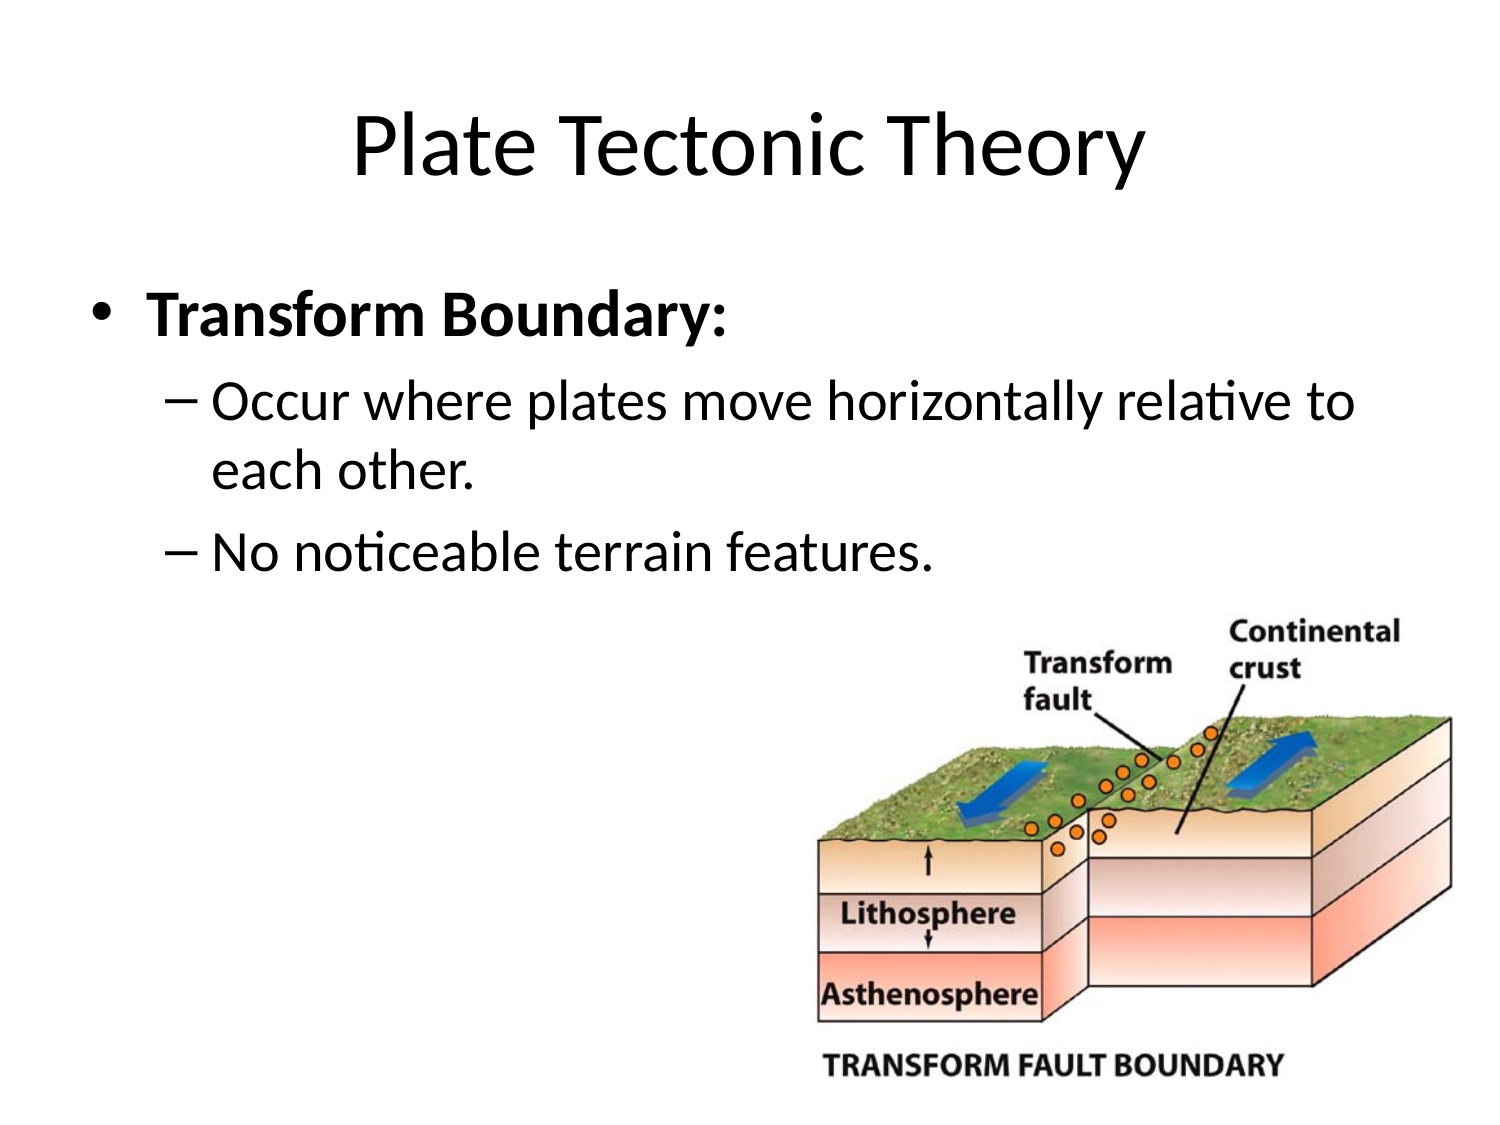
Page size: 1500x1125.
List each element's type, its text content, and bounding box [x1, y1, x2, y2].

title Plate Tectonic Theory [75, 45, 1425, 233]
picture [812, 612, 1459, 1090]
list Transform Boundary: Occur where plates move horizontally relative to each other. No noticeable terrain features. [75, 262, 1425, 1005]
